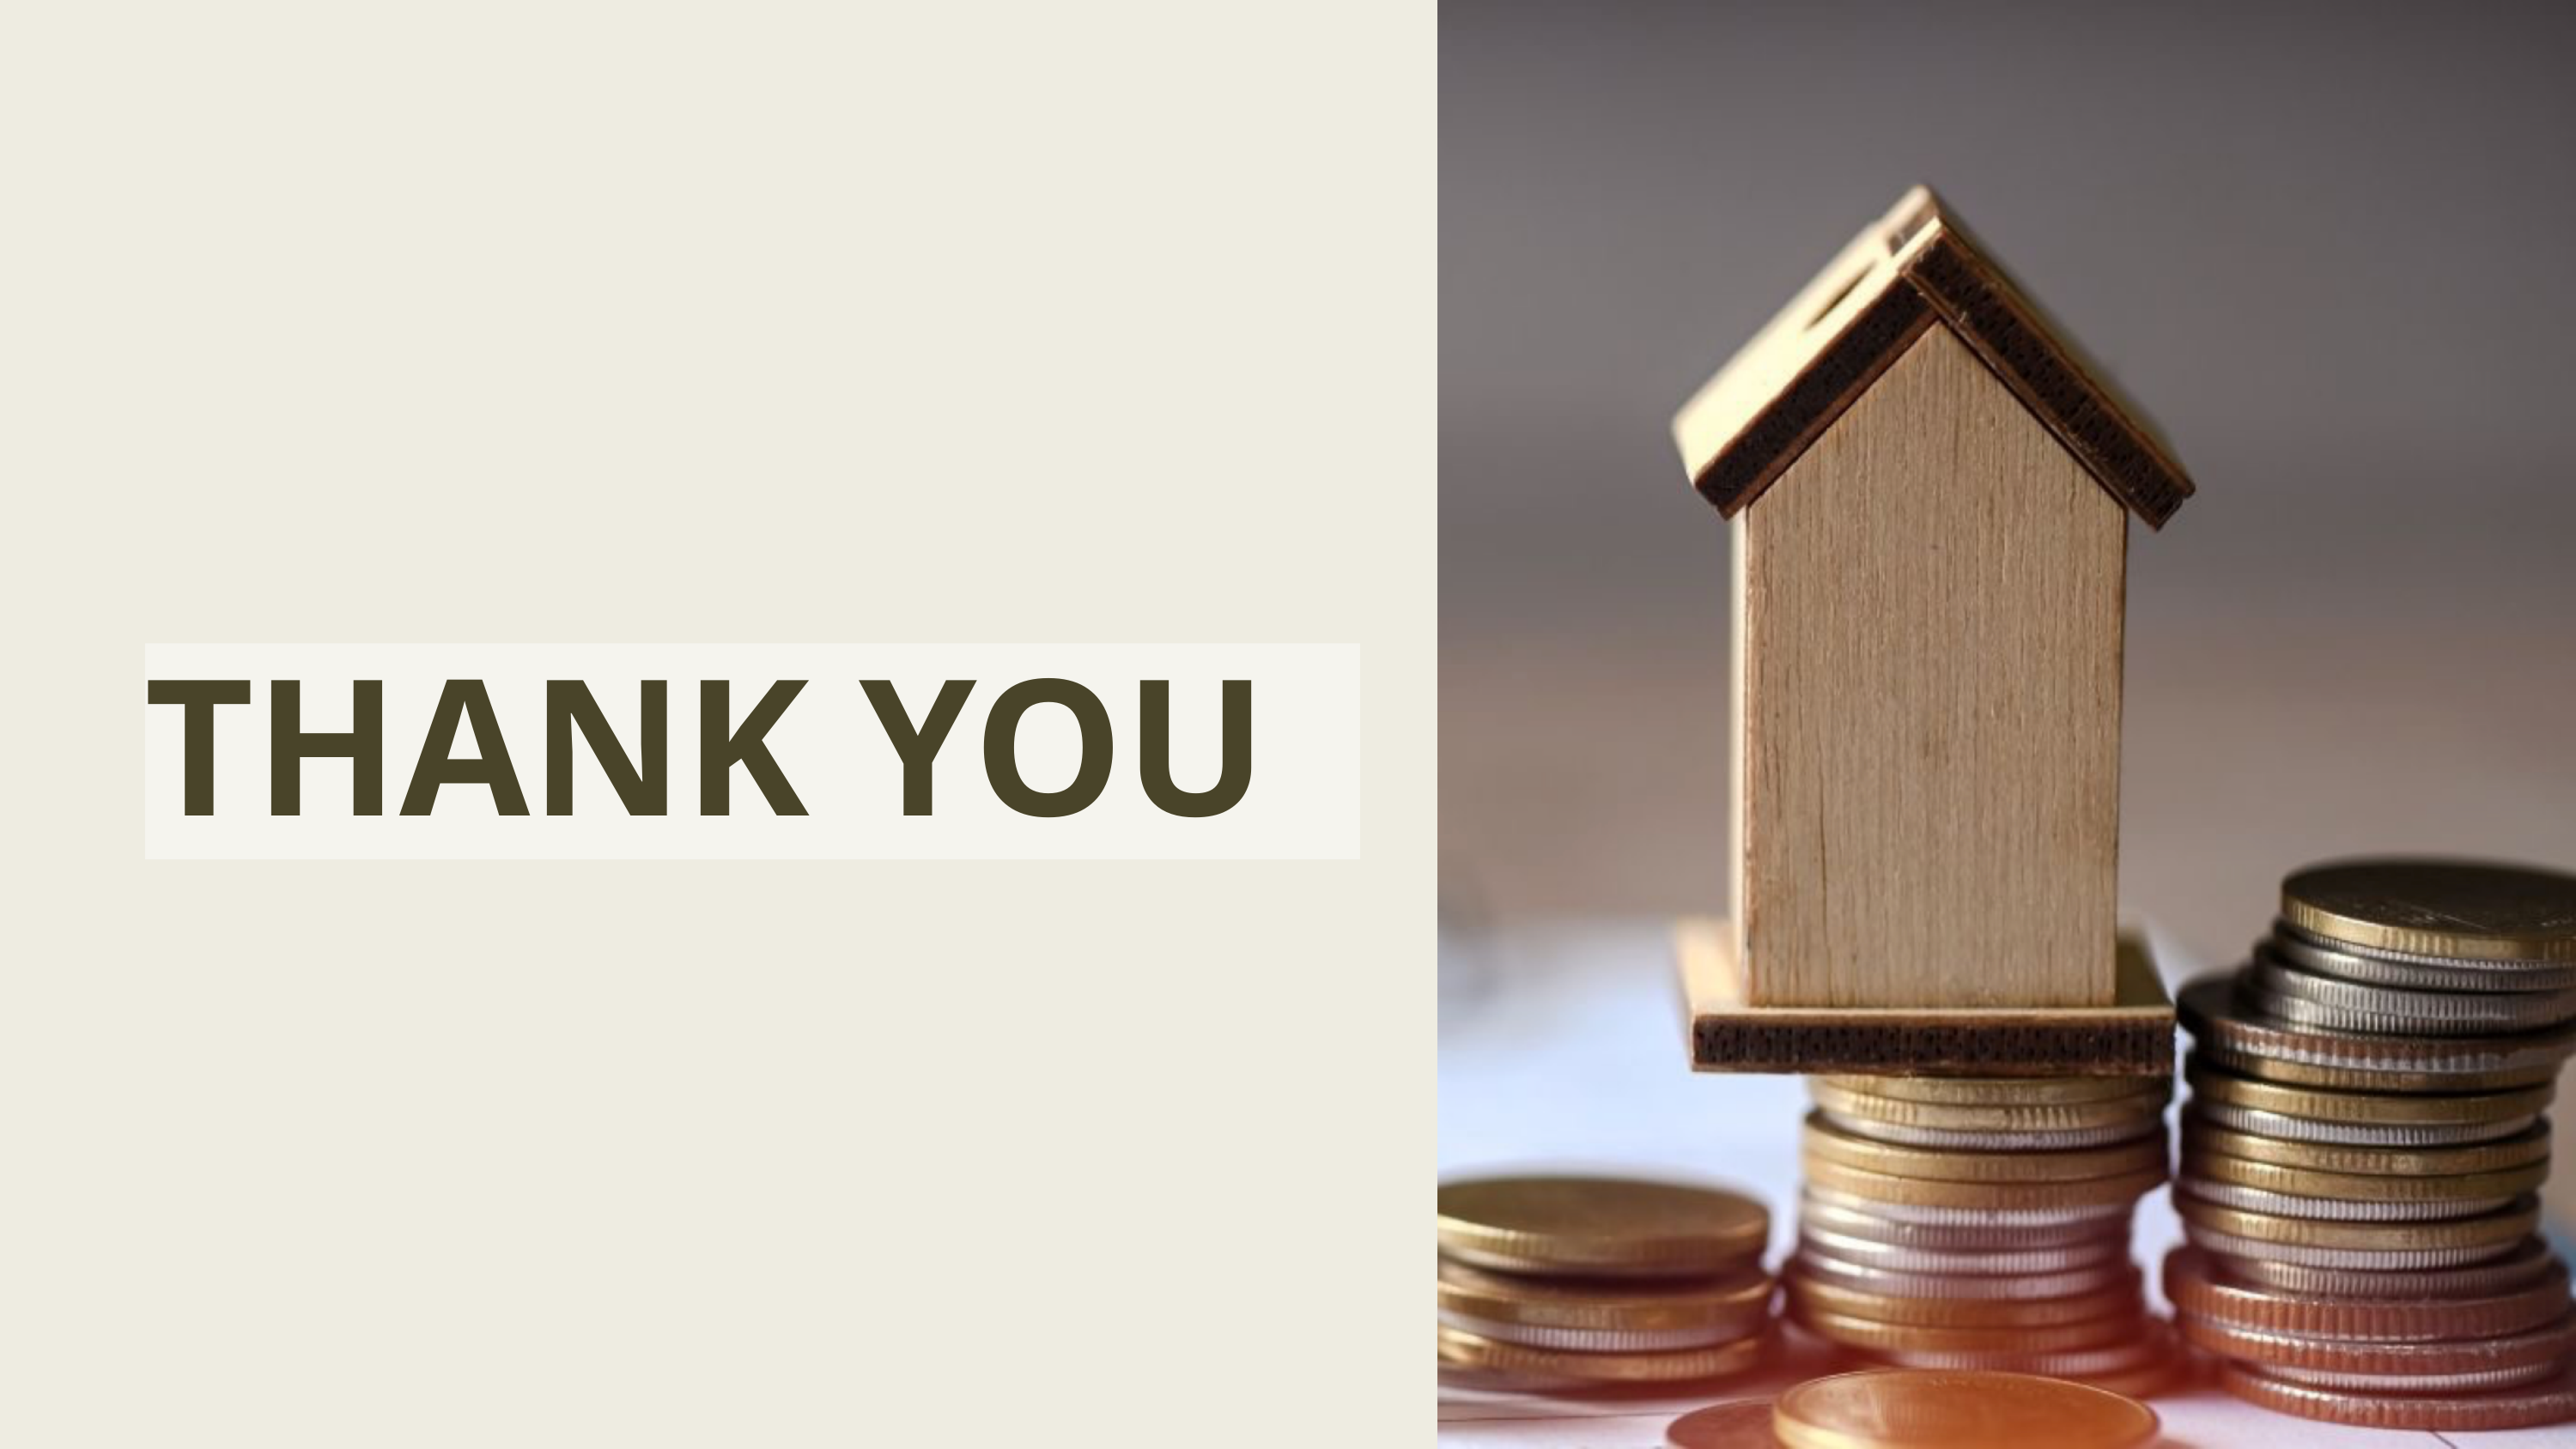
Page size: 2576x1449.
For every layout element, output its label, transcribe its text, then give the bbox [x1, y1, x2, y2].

picture [1437, 0, 2576, 1449]
text_box THANK YOU [144, 643, 1360, 860]
